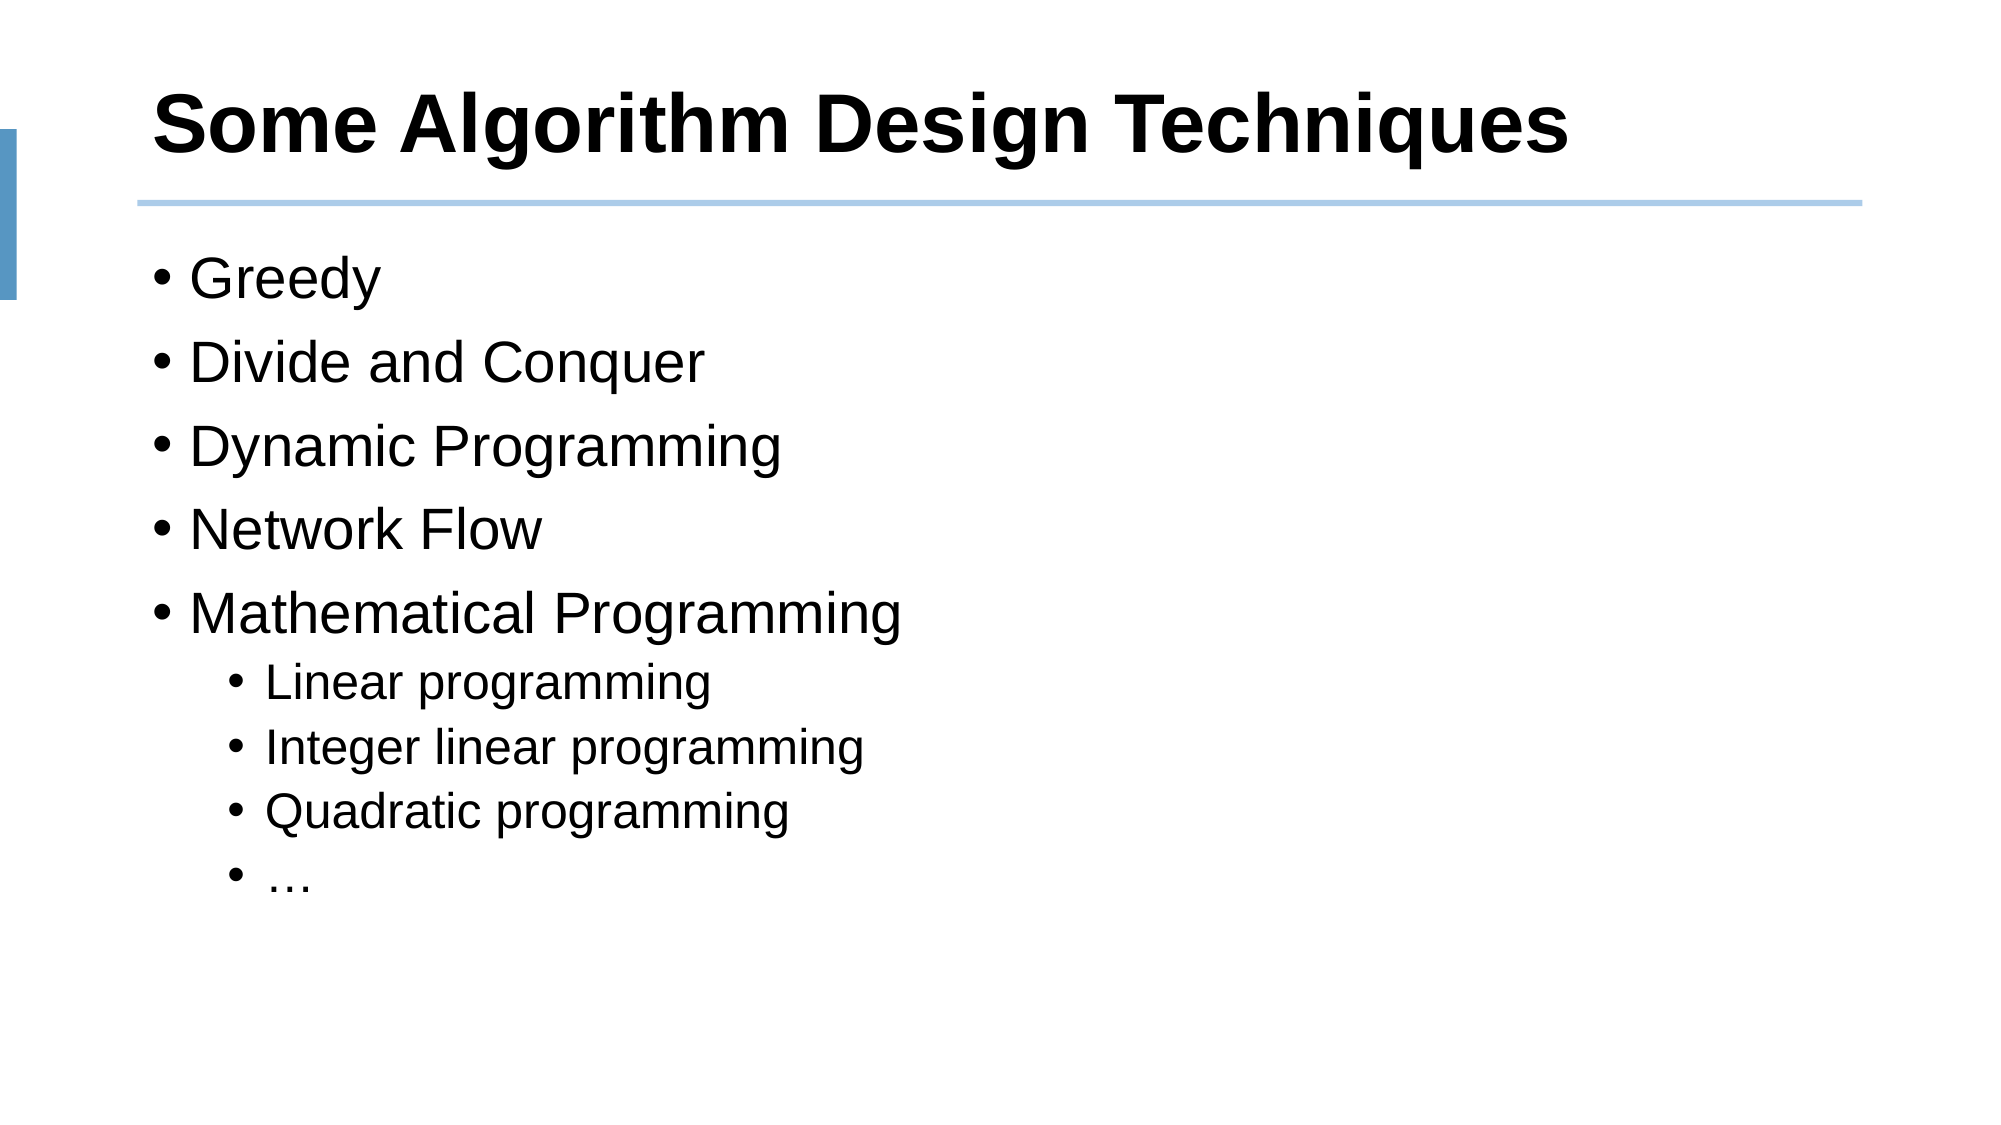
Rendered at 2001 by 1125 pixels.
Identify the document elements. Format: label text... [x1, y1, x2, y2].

list Greedy Divide and Conquer Dynamic Programming Network Flow Mathematical Programming Linear programming Integer linear programming Quadratic programming … [137, 240, 1863, 1014]
title Some Algorithm Design Techniques [137, 42, 1863, 208]
